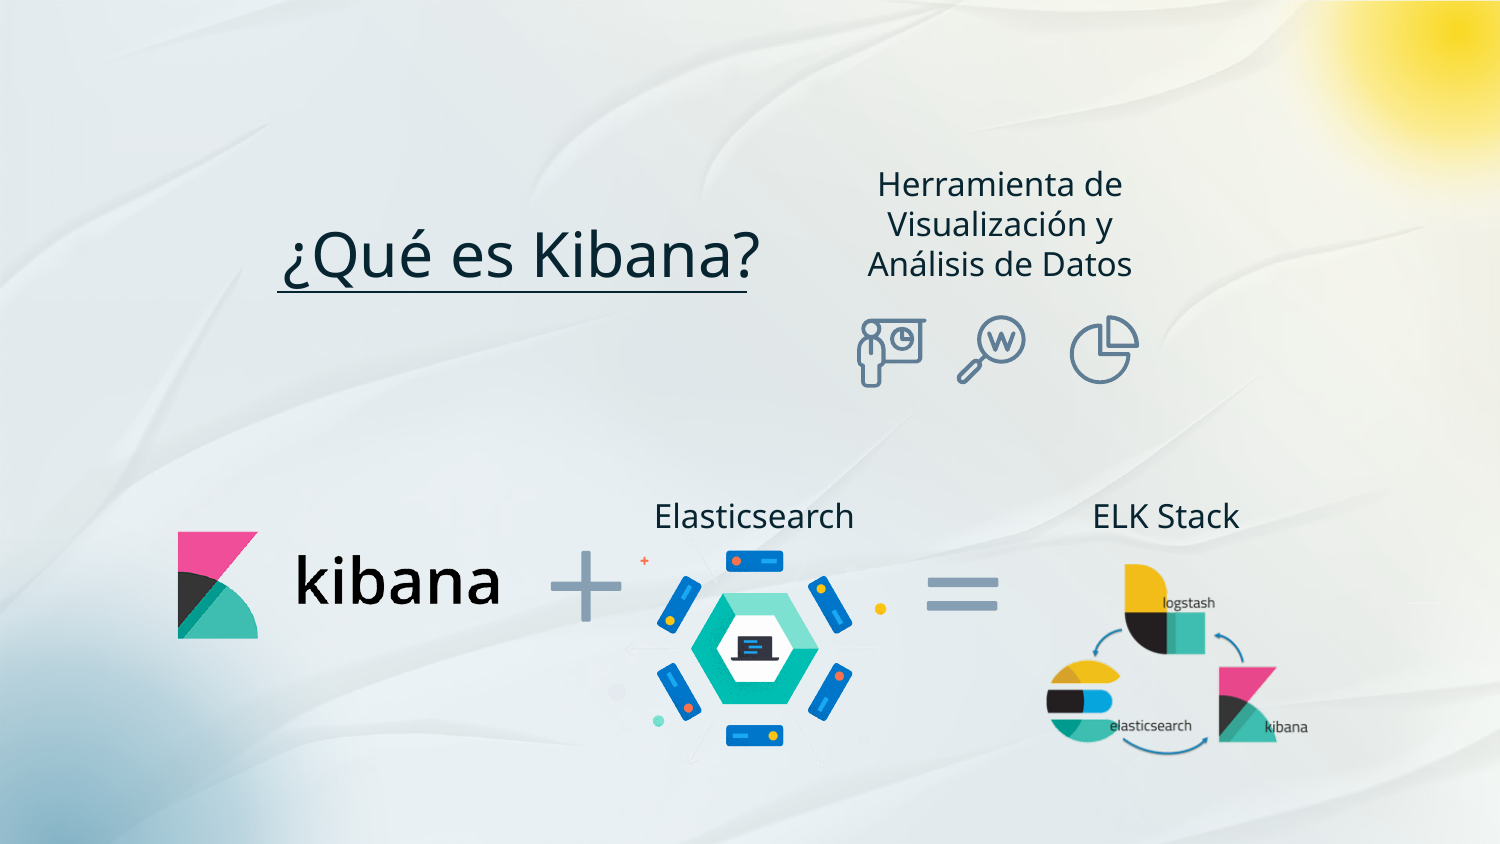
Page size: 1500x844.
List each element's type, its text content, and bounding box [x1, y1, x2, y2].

text_box [927, 601, 997, 610]
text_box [856, 318, 927, 388]
picture [1044, 562, 1311, 763]
text_box ELK Stack [996, 494, 1327, 695]
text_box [955, 314, 1026, 385]
picture [167, 516, 509, 657]
picture [589, 535, 922, 770]
list Herramienta de Visualización y Análisis de Datos [855, 163, 1137, 268]
text_box Elasticsearch [620, 494, 880, 533]
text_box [1069, 314, 1140, 385]
text_box [551, 582, 584, 591]
text_box [928, 578, 998, 587]
title ¿Qué es Kibana? [219, 215, 826, 292]
